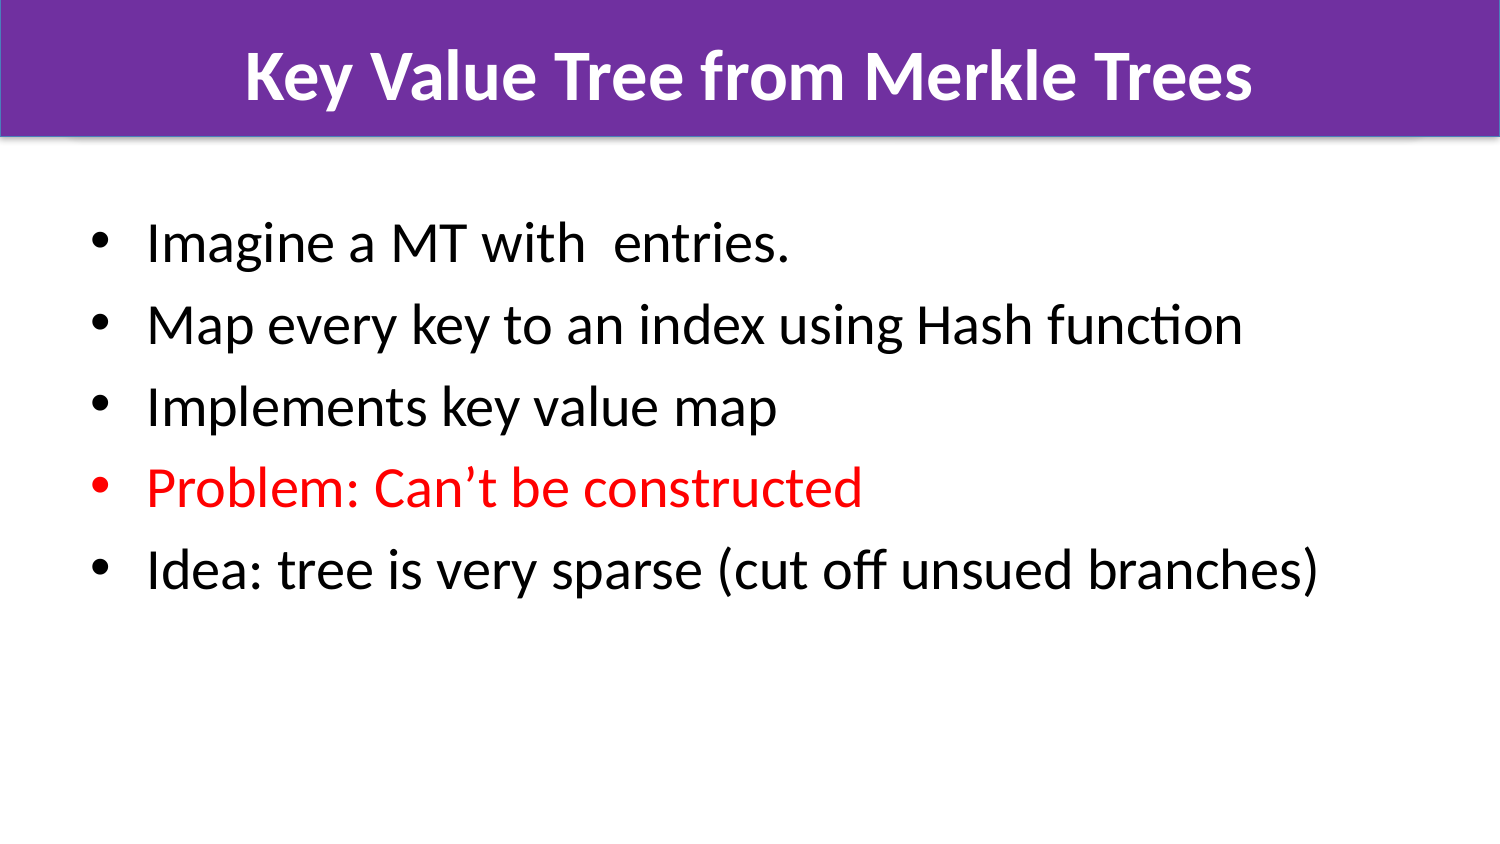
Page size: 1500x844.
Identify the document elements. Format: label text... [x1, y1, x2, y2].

title Key Value Tree from Merkle Trees [75, 20, 1425, 123]
